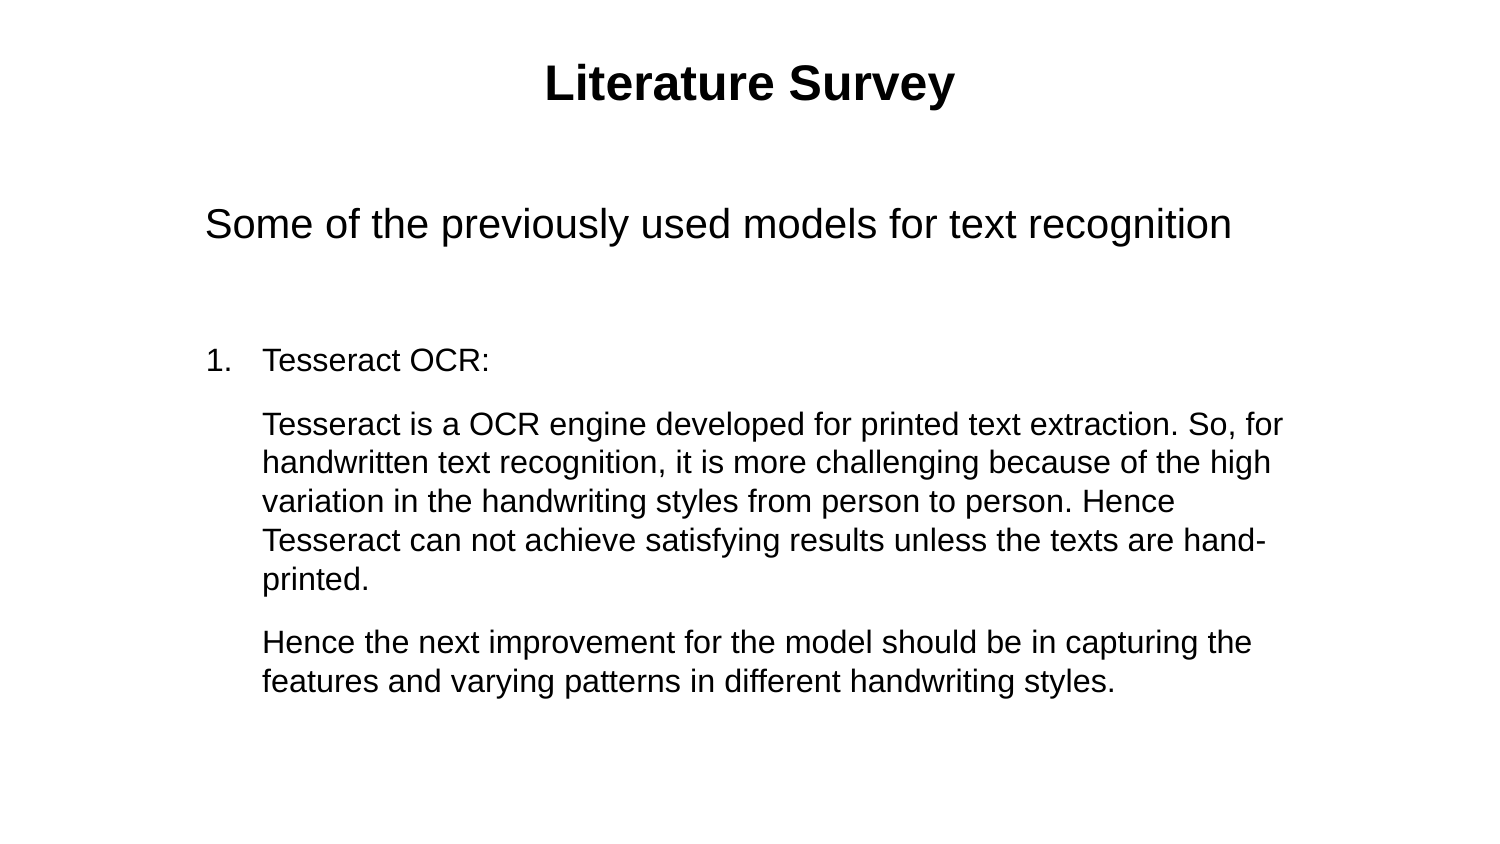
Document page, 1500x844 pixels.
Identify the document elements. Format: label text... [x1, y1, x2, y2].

title Literature Survey [75, 50, 1425, 112]
text_box Some of the previously used models for text recognition [184, 168, 1316, 275]
text_box Tesseract OCR: Tesseract is a OCR engine developed for printed text extraction. So, for handwritten text recognition, it is more challenging because of the high variation in the handwriting styles from person to person. Hence Tesseract can not achieve satisfying results unless the texts are hand-printed. Hence the next improvement for the model should be in capturing the features and varying patterns in different handwriting styles. [172, 331, 1328, 707]
